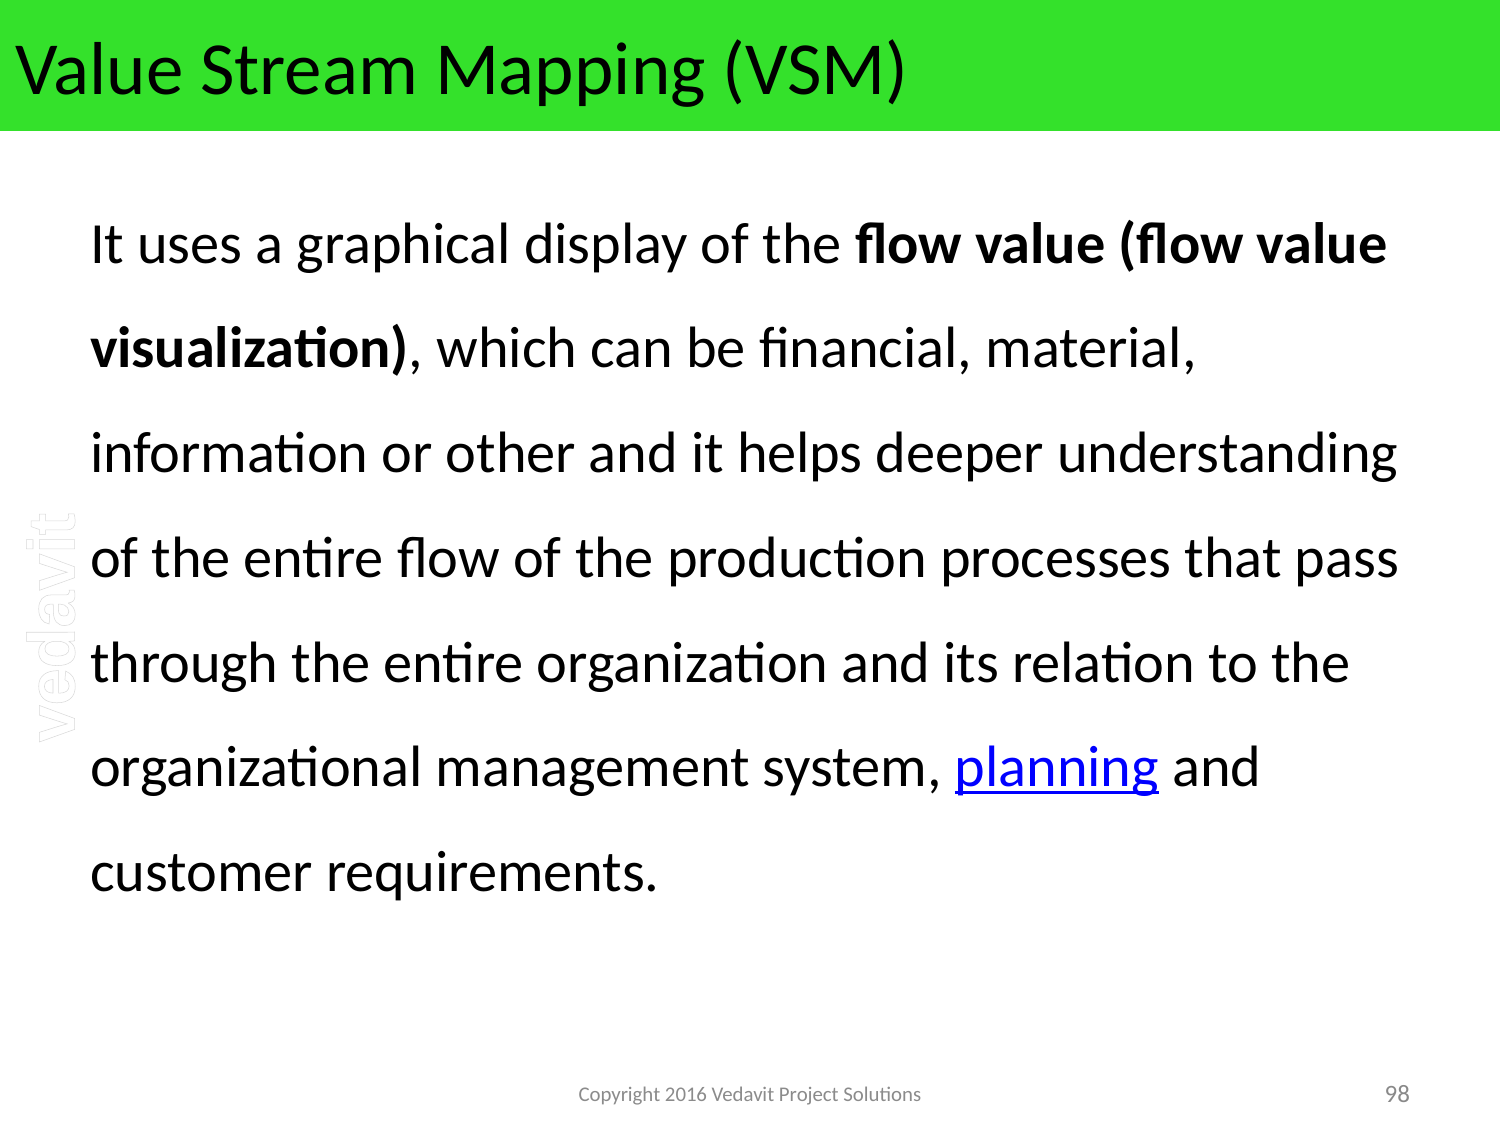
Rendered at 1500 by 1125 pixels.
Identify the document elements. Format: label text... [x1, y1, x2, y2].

title Value Stream Mapping (VSM) [0, 0, 1500, 131]
footer Copyright 2016 Vedavit Project Solutions [512, 1062, 988, 1123]
slide_number 98 [1074, 1062, 1425, 1123]
list It uses a graphical display of the flow value (flow value visualization), which can be financial, material, information or other and it helps deeper understanding of the entire flow of the production processes that pass through the entire organization and its relation to the organizational management system, planning and customer requirements. [75, 162, 1425, 1000]
